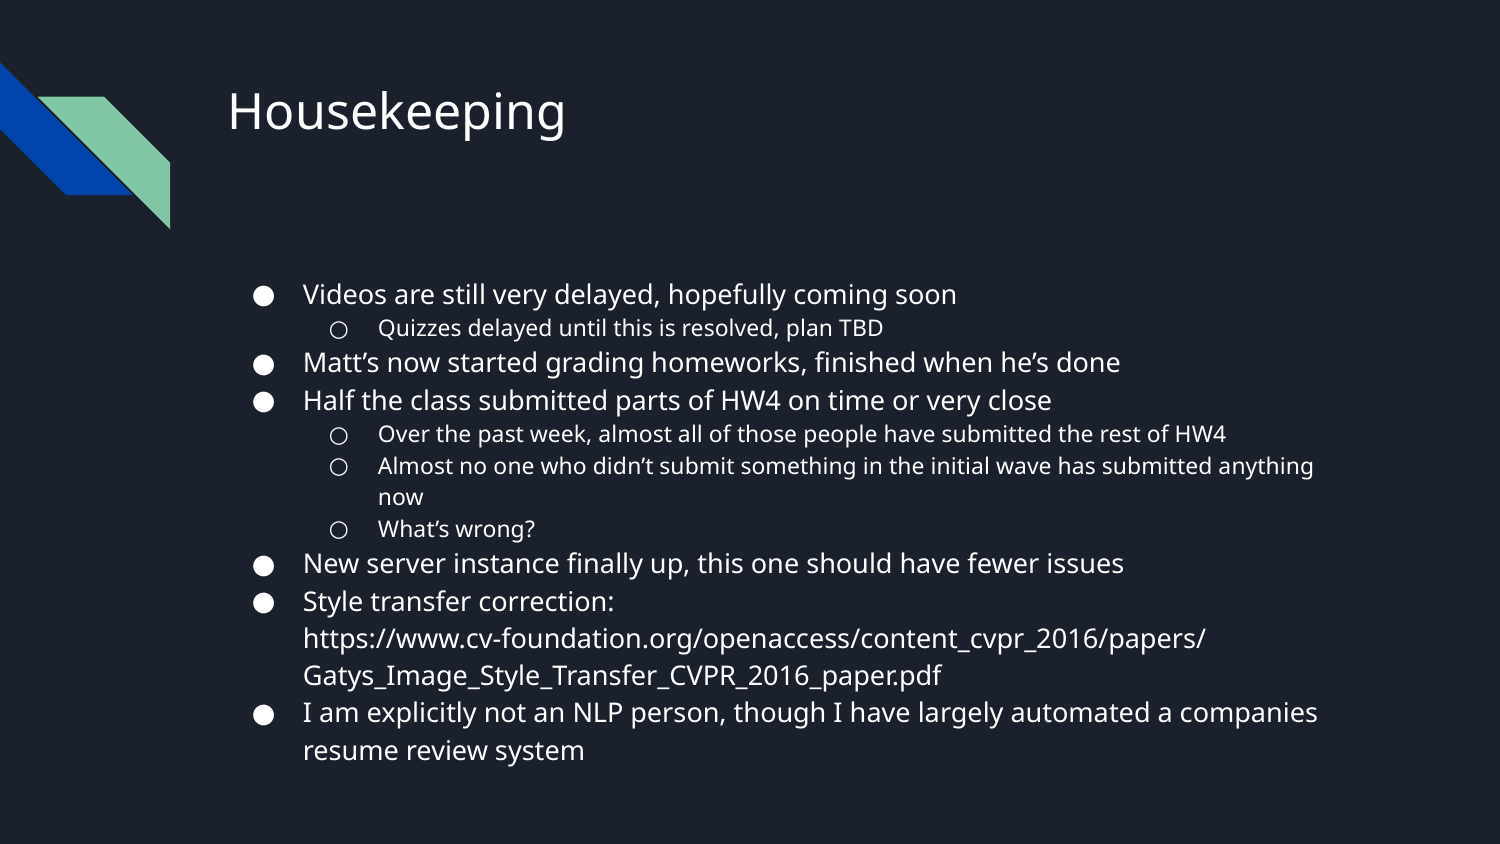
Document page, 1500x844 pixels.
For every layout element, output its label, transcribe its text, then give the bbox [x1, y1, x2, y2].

title Housekeeping [212, 64, 1368, 215]
list Videos are still very delayed, hopefully coming soon Quizzes delayed until this is resolved, plan TBD Matt’s now started grading homeworks, finished when he’s done Half the class submitted parts of HW4 on time or very close Over the past week, almost all of those people have submitted the rest of HW4 Almost no one who didn’t submit something in the initial wave has submitted anything now What’s wrong? New server instance finally up, this one should have fewer issues Style transfer correction: https://www.cv-foundation.org/openaccess/content_cvpr_2016/papers/Gatys_Image_Style_Transfer_CVPR_2016_paper.pdf I am explicitly not an NLP person, though I have largely automated a companies resume review system [212, 257, 1368, 735]
